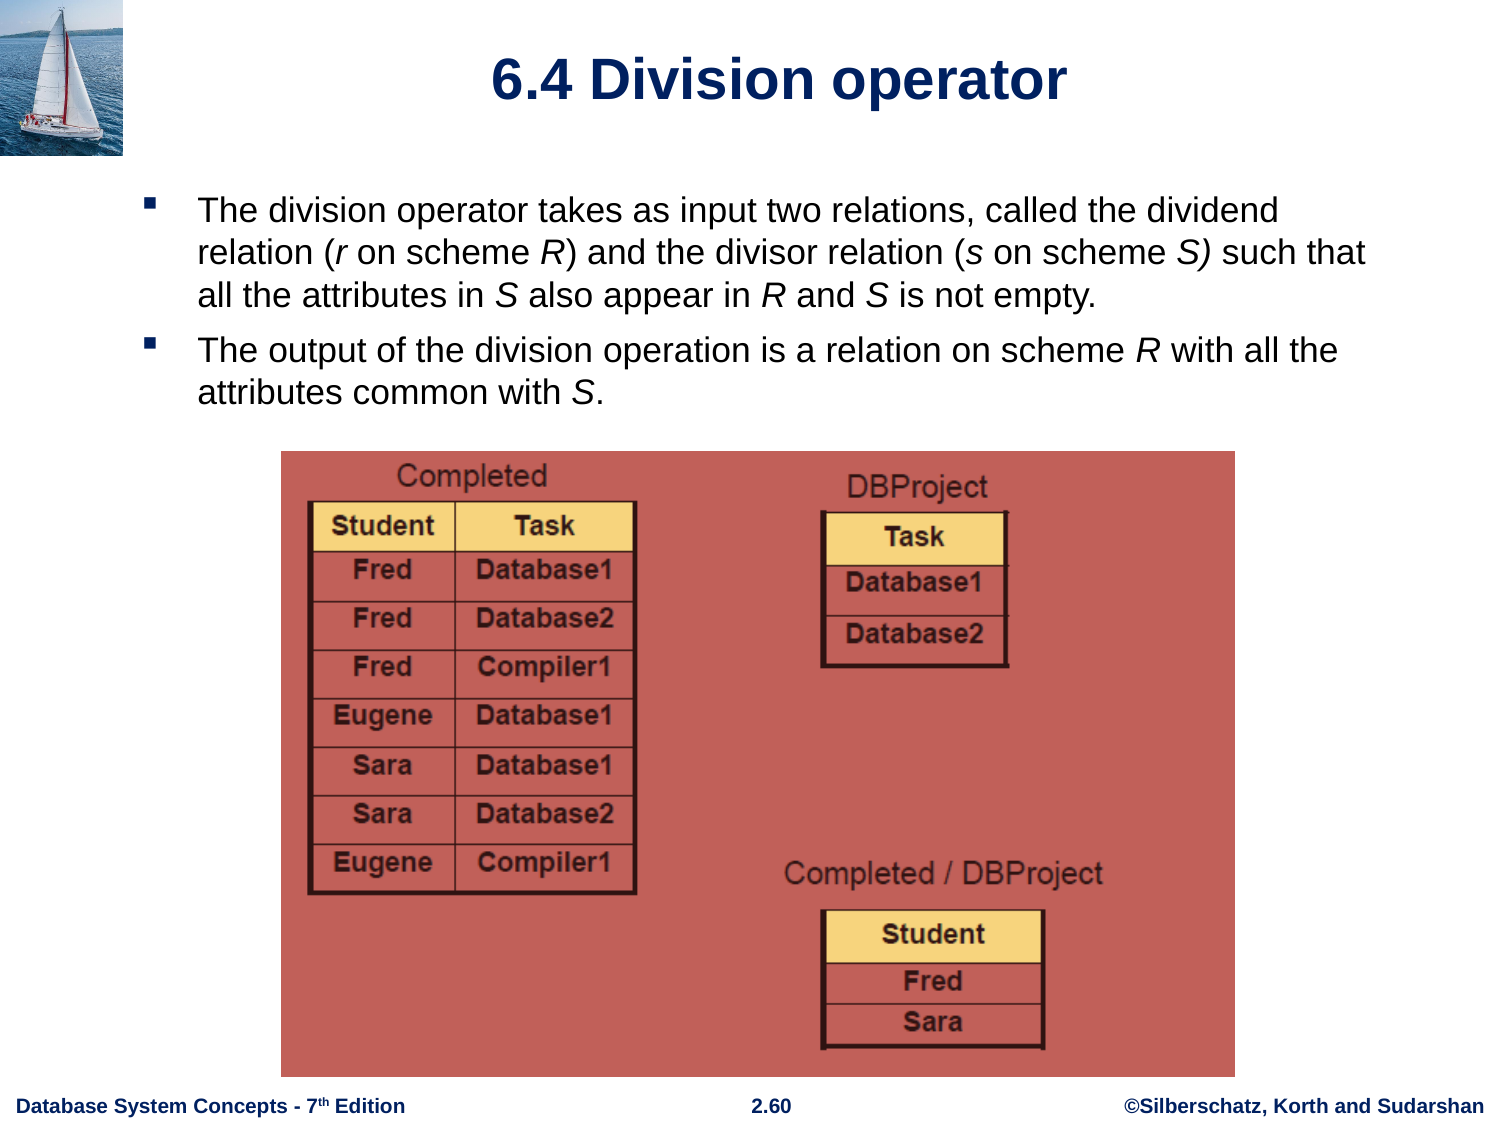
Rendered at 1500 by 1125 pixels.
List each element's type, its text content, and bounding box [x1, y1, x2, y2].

picture [0, 0, 123, 156]
list The division operator takes as input two relations, called the dividend relation (r on scheme R) and the divisor relation (s on scheme S) such that all the attributes in S also appear in R and S is not empty. The output of the division operation is a relation on scheme R with all the attributes common with S. [126, 179, 1391, 984]
picture [281, 451, 1235, 1077]
title 6.4 Division operator [125, 18, 1452, 120]
